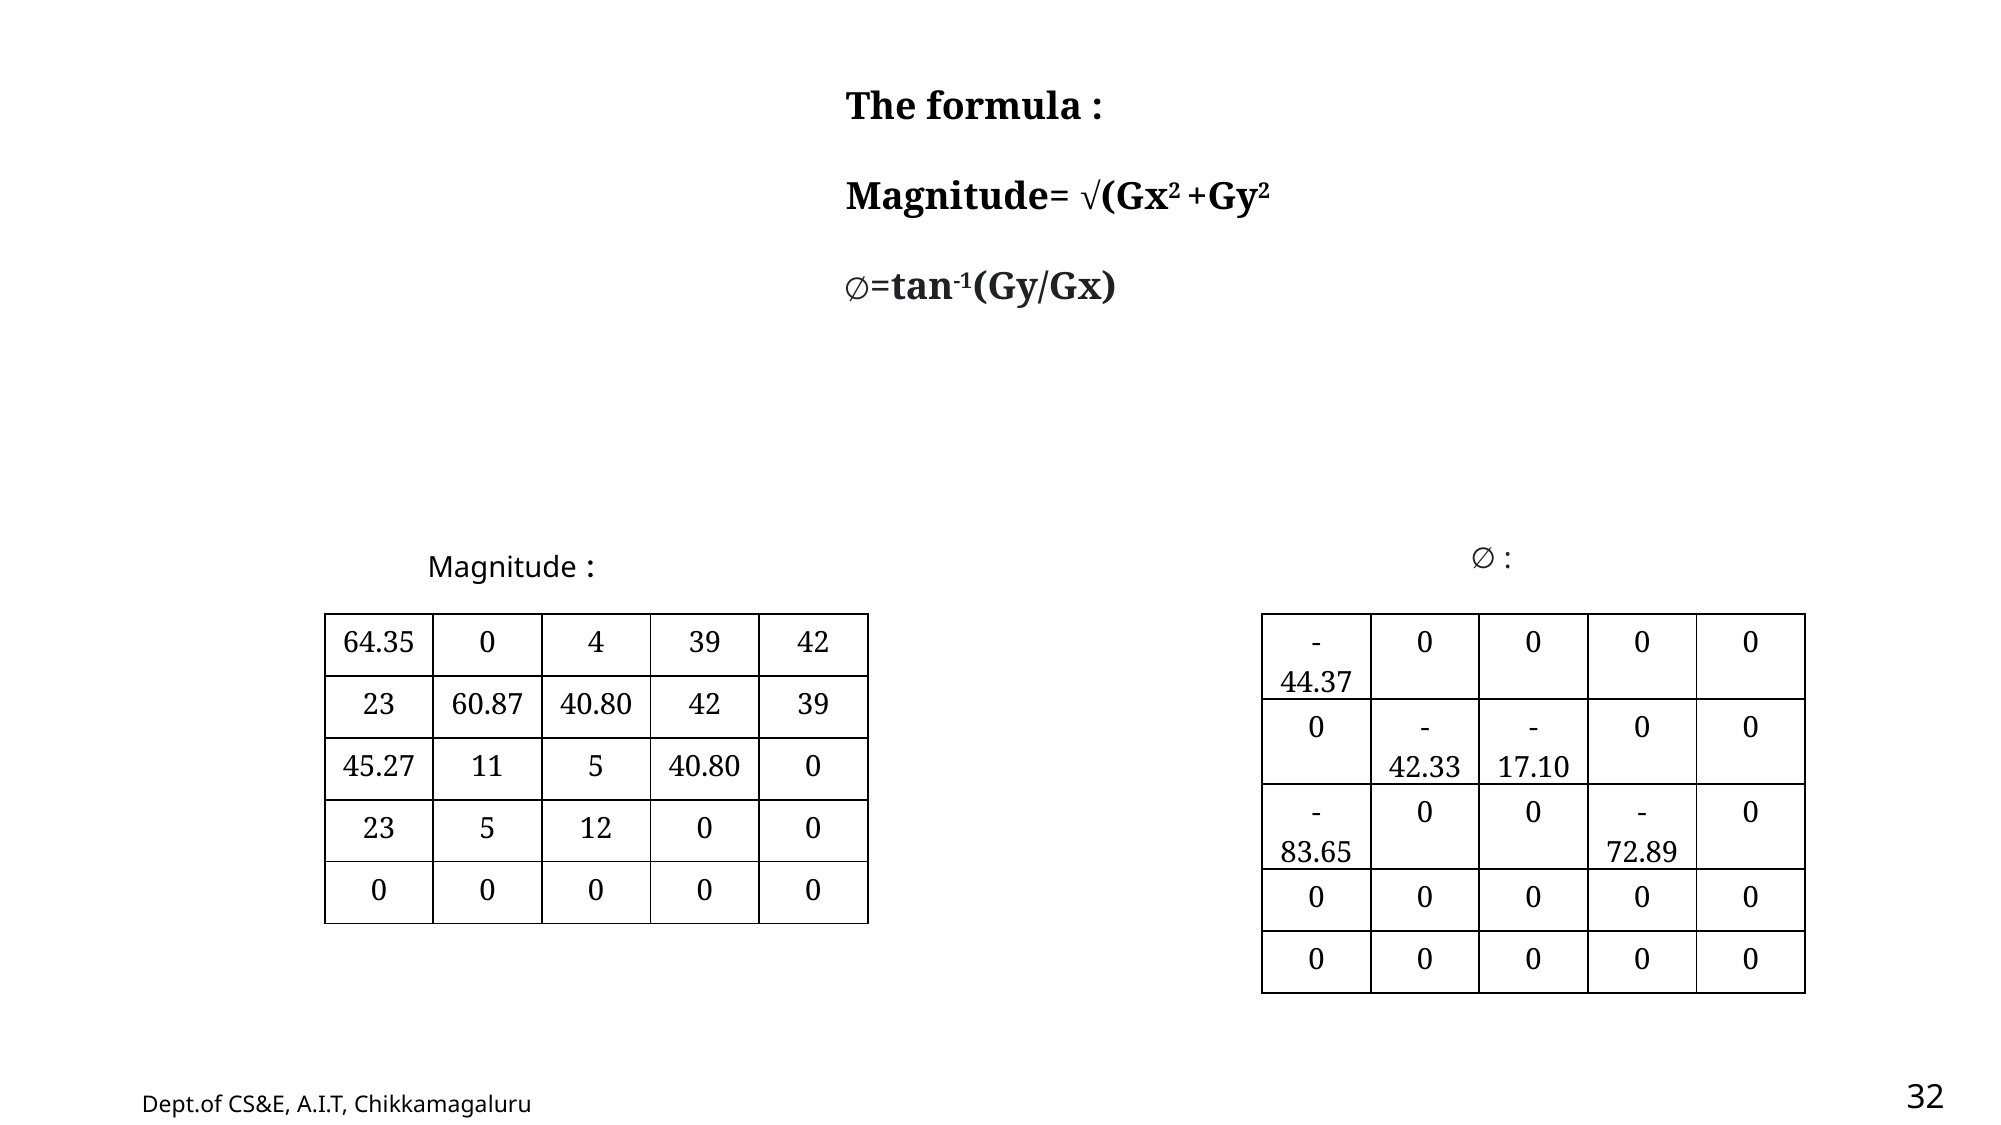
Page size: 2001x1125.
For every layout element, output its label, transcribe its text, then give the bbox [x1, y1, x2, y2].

table_cell 0 [1263, 932, 1370, 992]
table_header 42 [760, 615, 867, 675]
table_cell 0 [1697, 700, 1804, 783]
table_cell 0 [434, 862, 541, 923]
slide_number 32 [1885, 1073, 1960, 1122]
table_cell 0 [543, 862, 650, 923]
table_cell 0 [1372, 785, 1478, 868]
table_cell 0 [1372, 932, 1478, 992]
table_cell 39 [760, 677, 867, 737]
table_cell 0 [1589, 700, 1696, 783]
table_cell 0 [326, 862, 432, 923]
table_cell -83.65 [1263, 785, 1370, 868]
table_cell 23 [326, 801, 432, 861]
table_cell 0 [1480, 870, 1587, 930]
table_cell 23 [326, 677, 432, 737]
table_cell -17.10 [1480, 700, 1587, 783]
table_header -44.37 [1263, 615, 1370, 698]
table_cell 42 [651, 677, 758, 737]
table_header 39 [651, 615, 758, 675]
text_box ∅ : [1456, 532, 1564, 582]
table_header 0 [1697, 615, 1804, 698]
table_cell 11 [434, 739, 541, 799]
text_box Magnitude : [412, 532, 633, 592]
table_header 0 [434, 615, 541, 675]
table_cell -72.89 [1589, 785, 1696, 868]
table_cell -42.33 [1372, 700, 1478, 783]
table_cell 0 [1697, 785, 1804, 868]
table_cell 40.80 [651, 739, 758, 799]
table_cell 0 [1480, 932, 1587, 992]
table_cell 0 [1480, 785, 1587, 868]
table_cell 0 [760, 862, 867, 923]
table_cell 0 [1589, 932, 1696, 992]
table_header 0 [1589, 615, 1696, 698]
text_box Dept.of CS&E, A.I.T, Chikkamagaluru [127, 1082, 599, 1125]
table_header 0 [1372, 615, 1478, 698]
table_cell 0 [651, 862, 758, 923]
table_cell 40.80 [543, 677, 650, 737]
table_cell 0 [760, 739, 867, 799]
table_cell 0 [1263, 700, 1370, 783]
table_cell 0 [1263, 870, 1370, 930]
table_cell 0 [1697, 870, 1804, 930]
table_header 0 [1480, 615, 1587, 698]
table_cell 45.27 [326, 739, 432, 799]
table_cell 5 [434, 801, 541, 861]
table_header 64.35 [326, 615, 432, 675]
table_cell 5 [543, 739, 650, 799]
table_cell 12 [543, 801, 650, 861]
table_header 4 [543, 615, 650, 675]
table_cell 0 [651, 801, 758, 861]
text_box The formula : Magnitude= √(Gx2 +Gy2 ∅=tan-1(Gy/Gx) [831, 74, 1299, 315]
table_cell 0 [760, 801, 867, 861]
table_cell 0 [1589, 870, 1696, 930]
table_cell 60.87 [434, 677, 541, 737]
table_cell 0 [1697, 932, 1804, 992]
table_cell 0 [1372, 870, 1478, 930]
